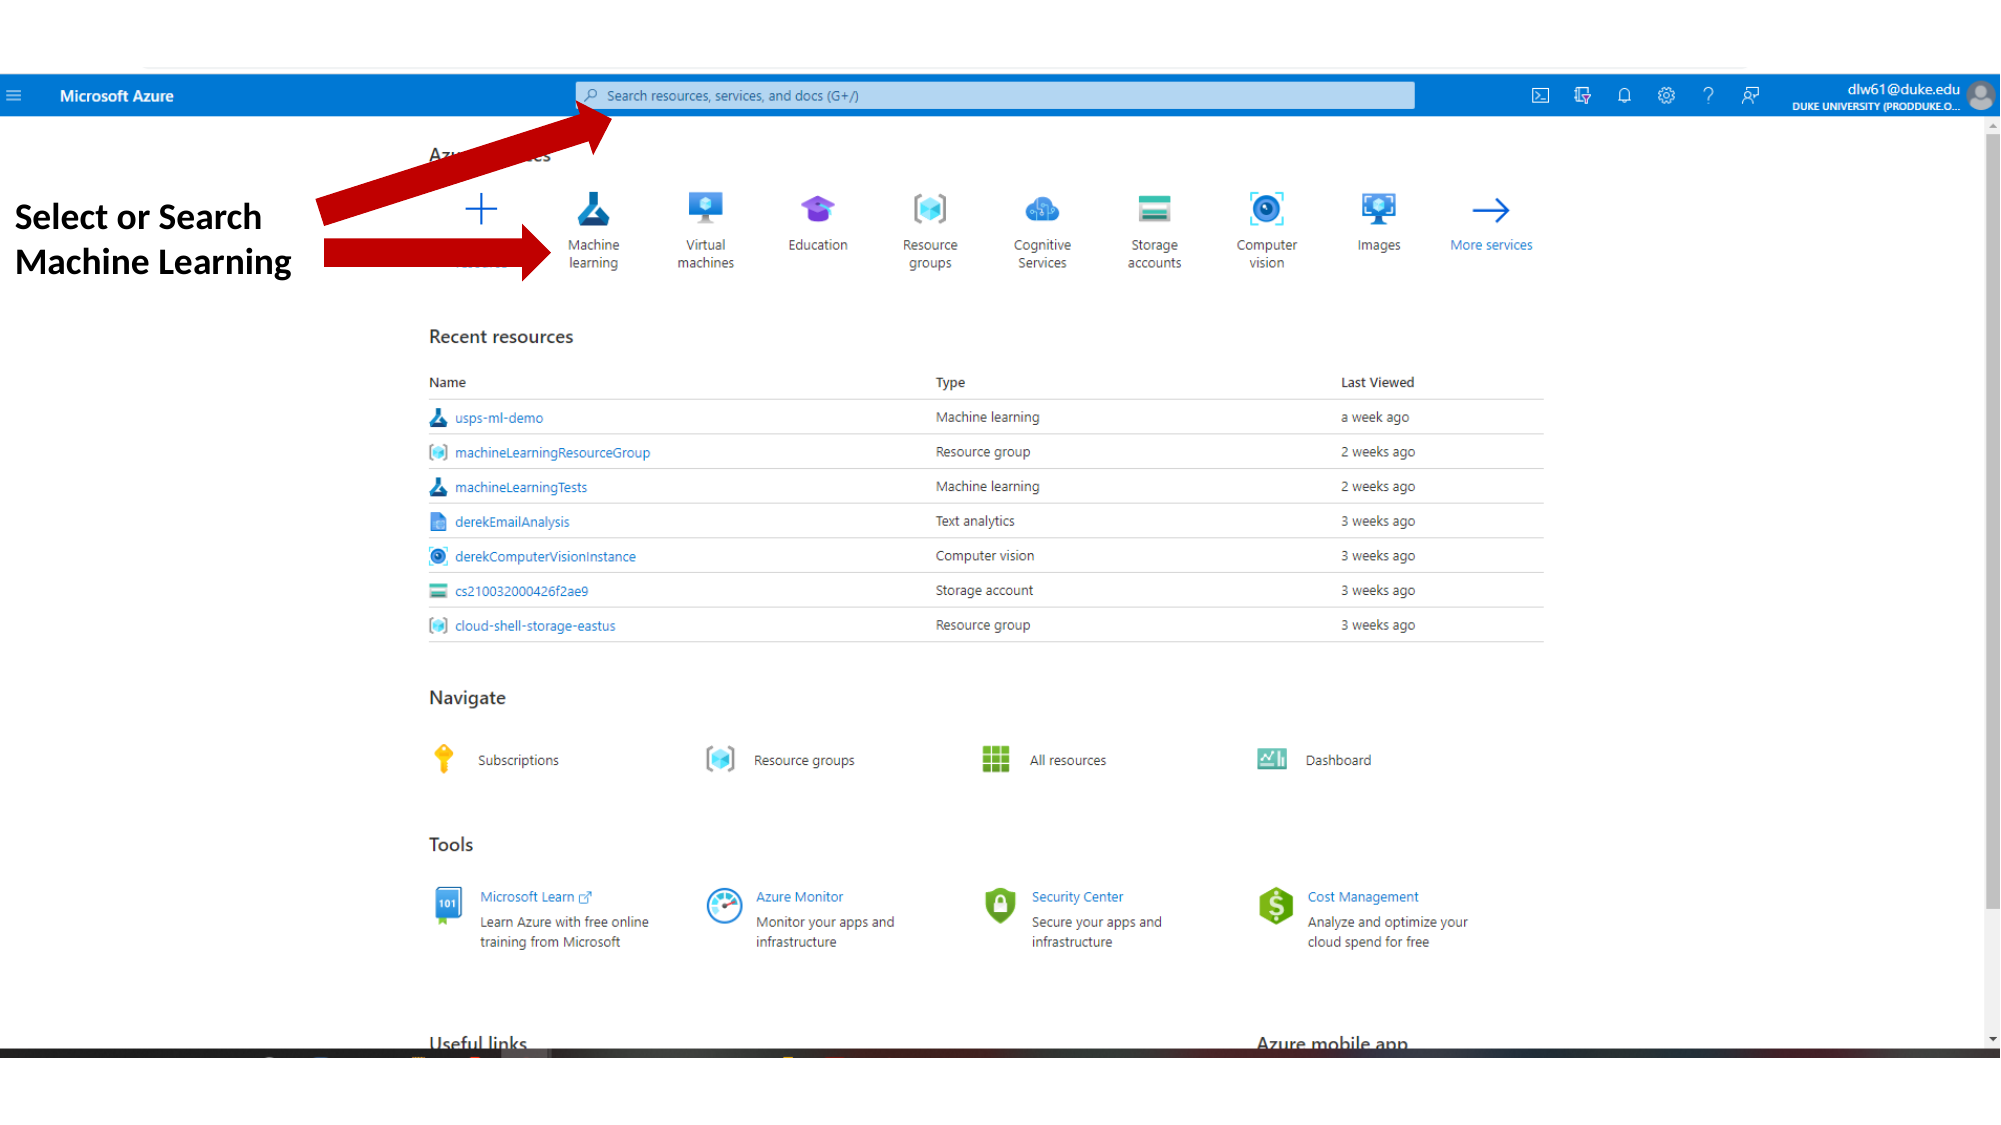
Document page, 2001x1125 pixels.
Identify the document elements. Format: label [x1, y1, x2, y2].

picture [0, 67, 2000, 1058]
